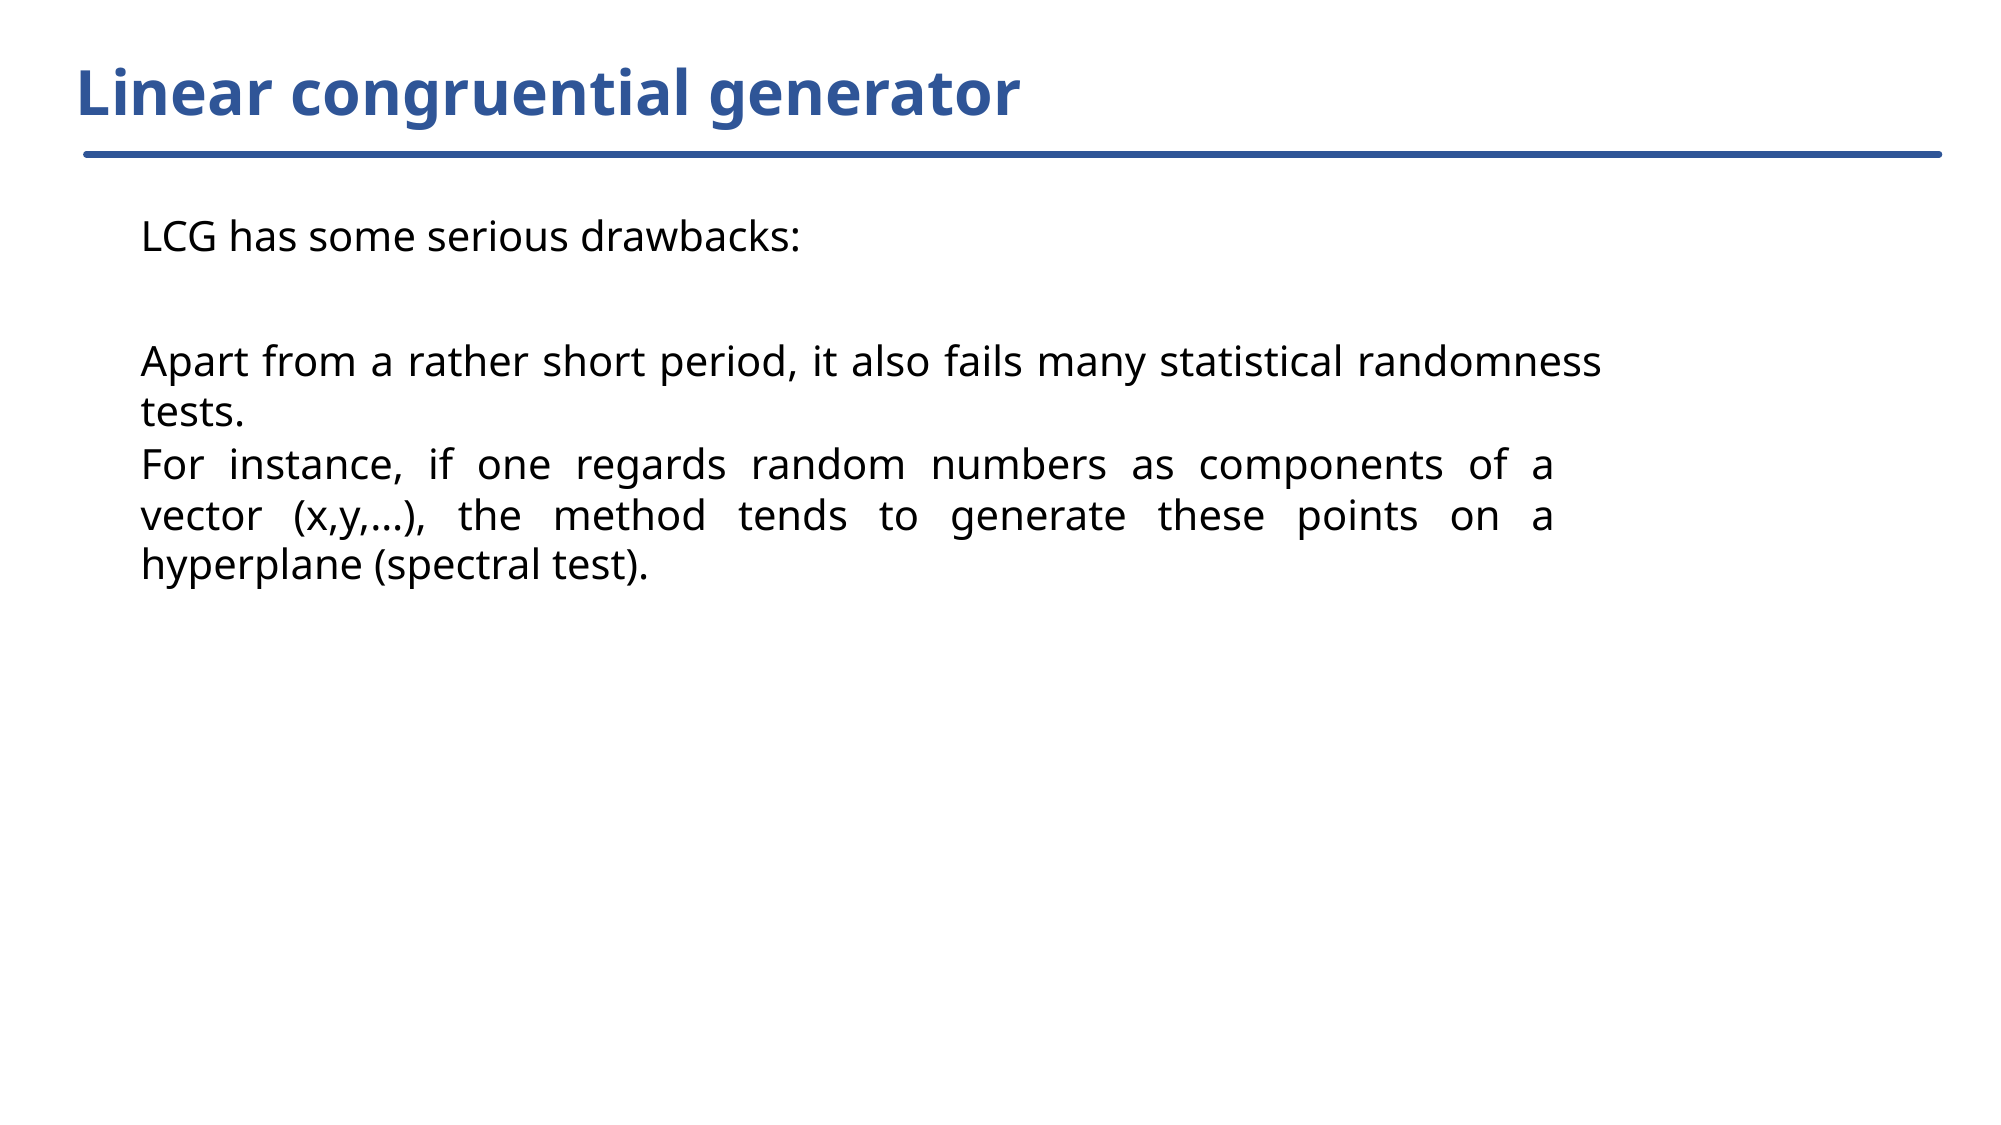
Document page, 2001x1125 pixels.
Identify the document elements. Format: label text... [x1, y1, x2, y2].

text_box For instance, if one regards random numbers as components of a vector (x,y,…), the method tends to generate these points on a hyperplane (spectral test). [125, 430, 1571, 596]
title Linear congruential generator [60, 0, 1940, 192]
text_box LCG has some serious drawbacks: Apart from a rather short period, it also fails many statistical randomness tests. [125, 202, 1618, 443]
